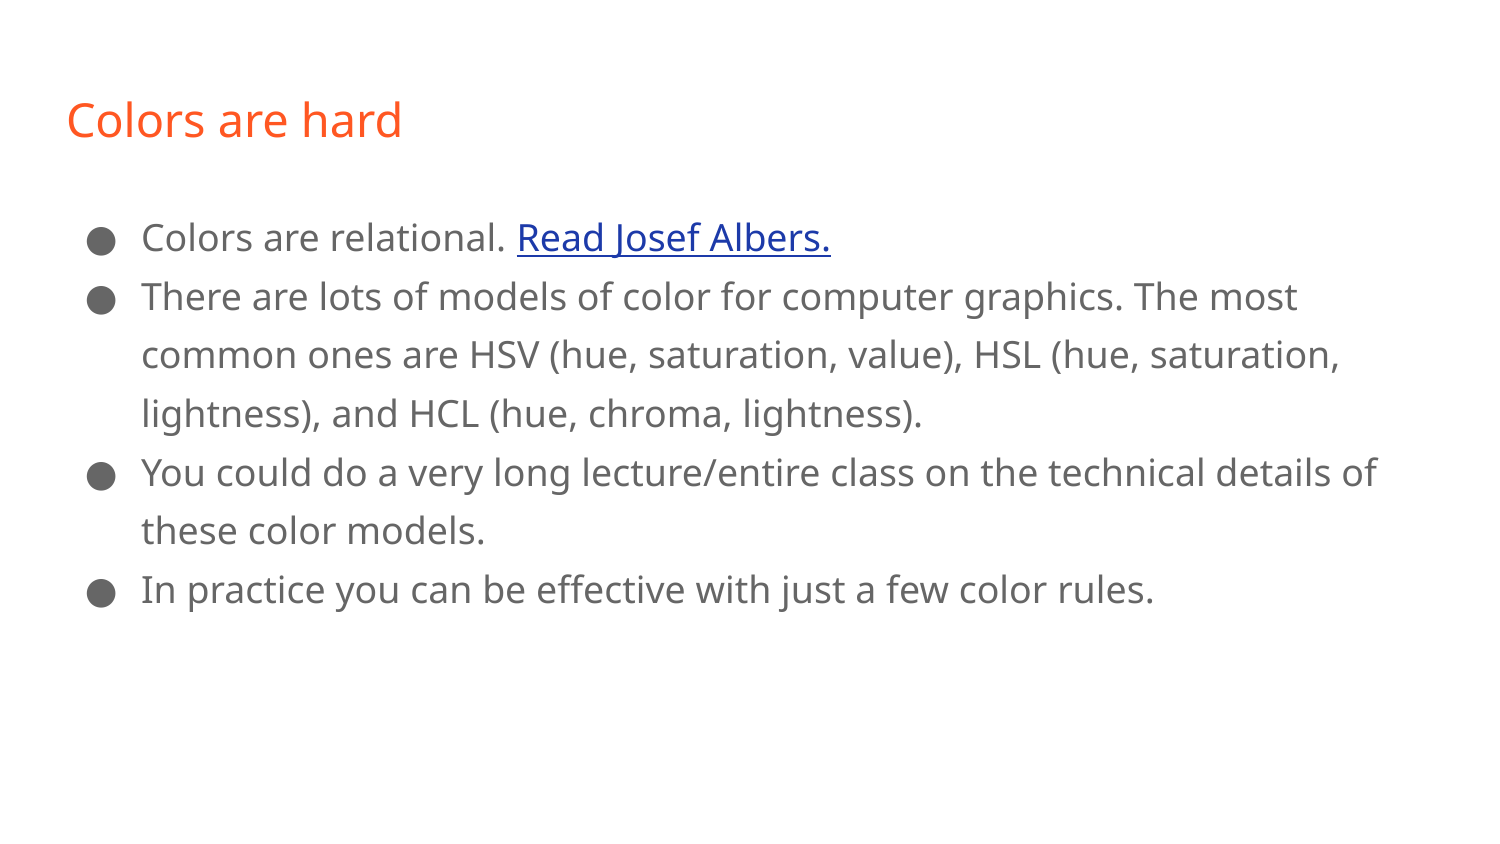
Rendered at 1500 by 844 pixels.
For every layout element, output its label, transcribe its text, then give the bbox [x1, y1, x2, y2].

title Colors are hard [51, 72, 1449, 167]
list Colors are relational. Read Josef Albers. There are lots of models of color for computer graphics. The most common ones are HSV (hue, saturation, value), HSL (hue, saturation, lightness), and HCL (hue, chroma, lightness). You could do a very long lecture/entire class on the technical details of these color models. In practice you can be effective with just a few color rules. [51, 189, 1449, 750]
